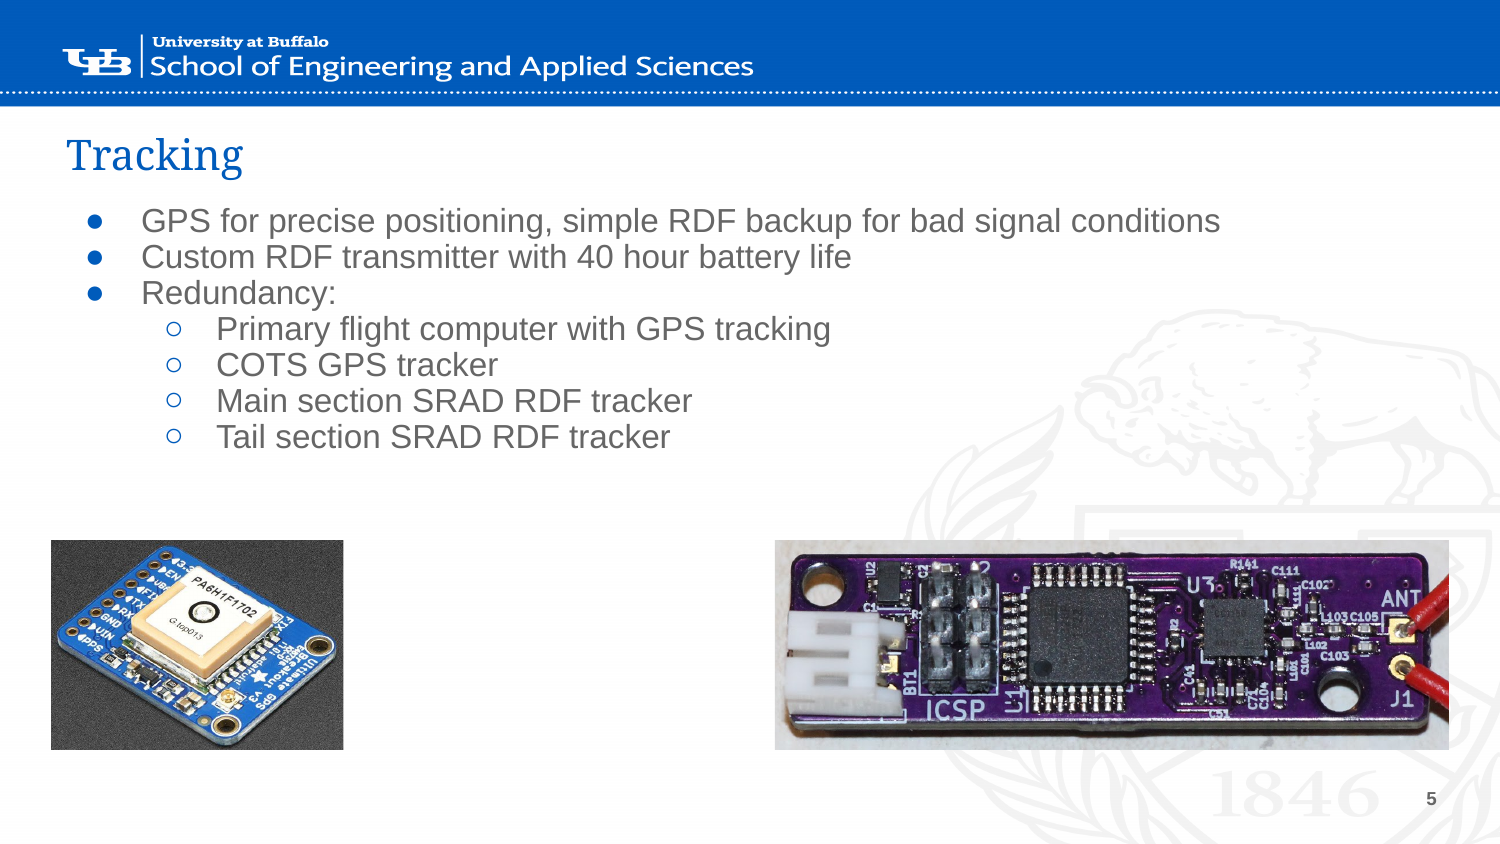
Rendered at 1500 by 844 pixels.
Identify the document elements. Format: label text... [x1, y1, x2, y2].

title Tracking [51, 118, 1449, 189]
picture [0, 0, 1500, 844]
list GPS for precise positioning, simple RDF backup for bad signal conditions Custom RDF transmitter with 40 hour battery life Redundancy: Primary flight computer with GPS tracking COTS GPS tracker Main section SRAD RDF tracker Tail section SRAD RDF tracker [51, 189, 1449, 750]
